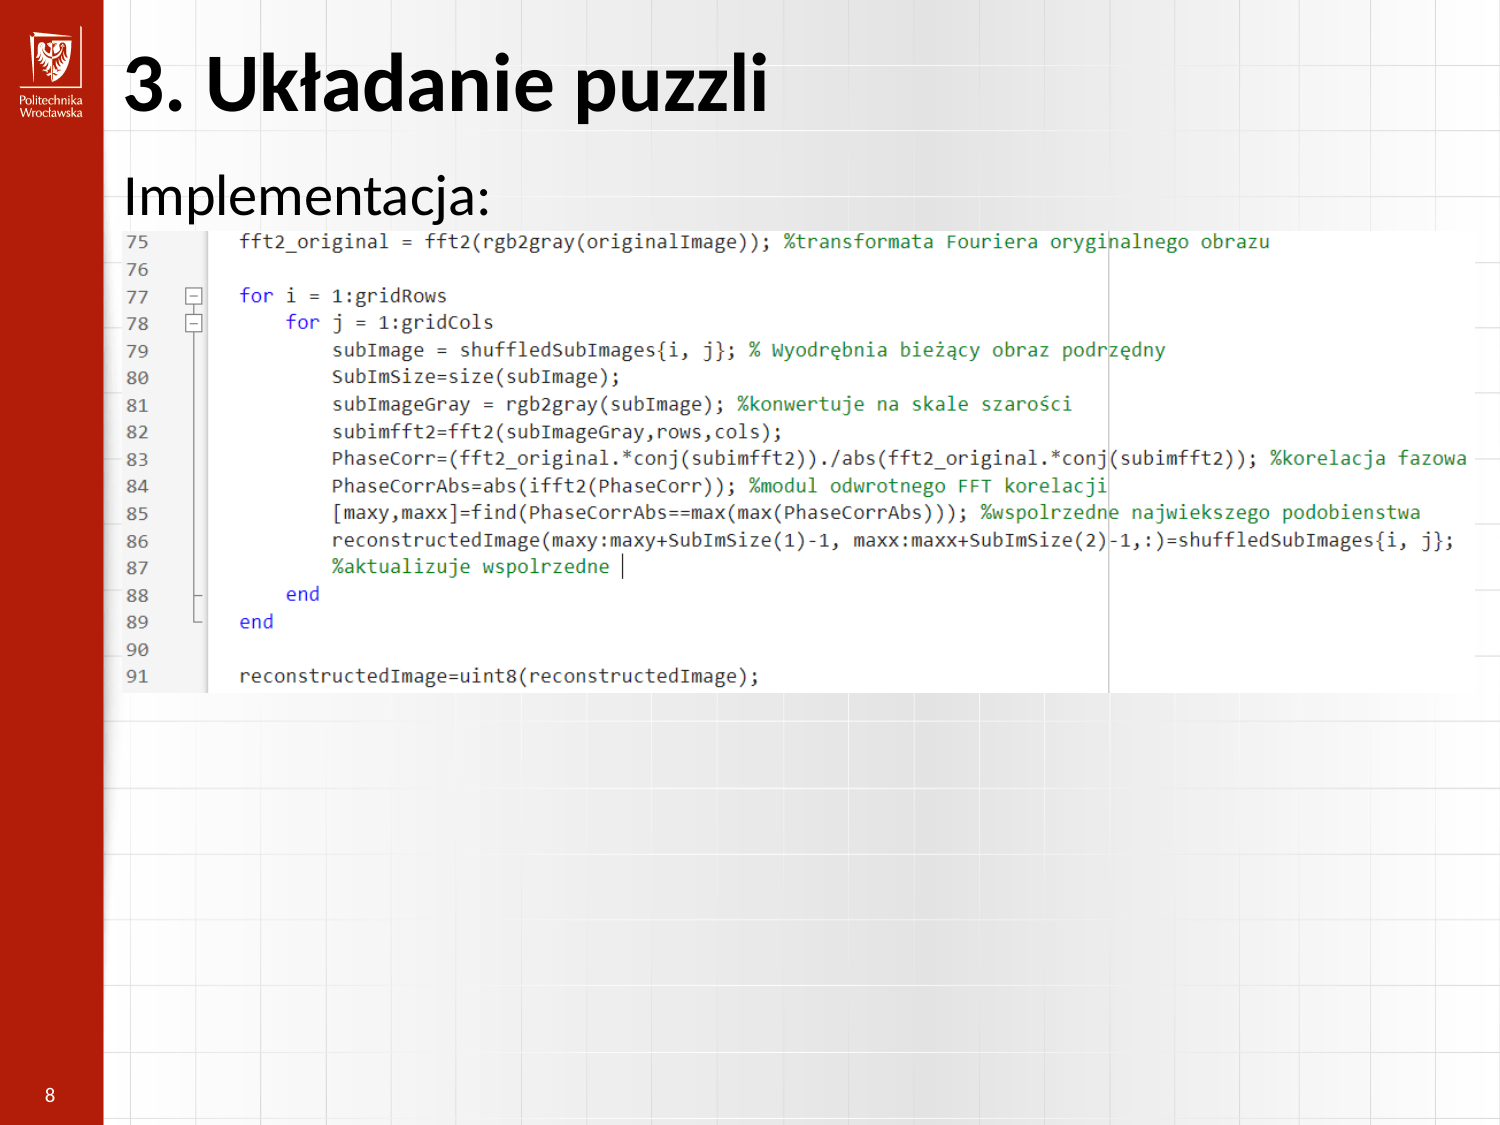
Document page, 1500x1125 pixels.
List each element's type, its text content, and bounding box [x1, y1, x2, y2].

list 3. Układanie puzzli [122, 7, 1482, 150]
list Implementacja: [123, 149, 1480, 803]
picture [0, 0, 1500, 1125]
